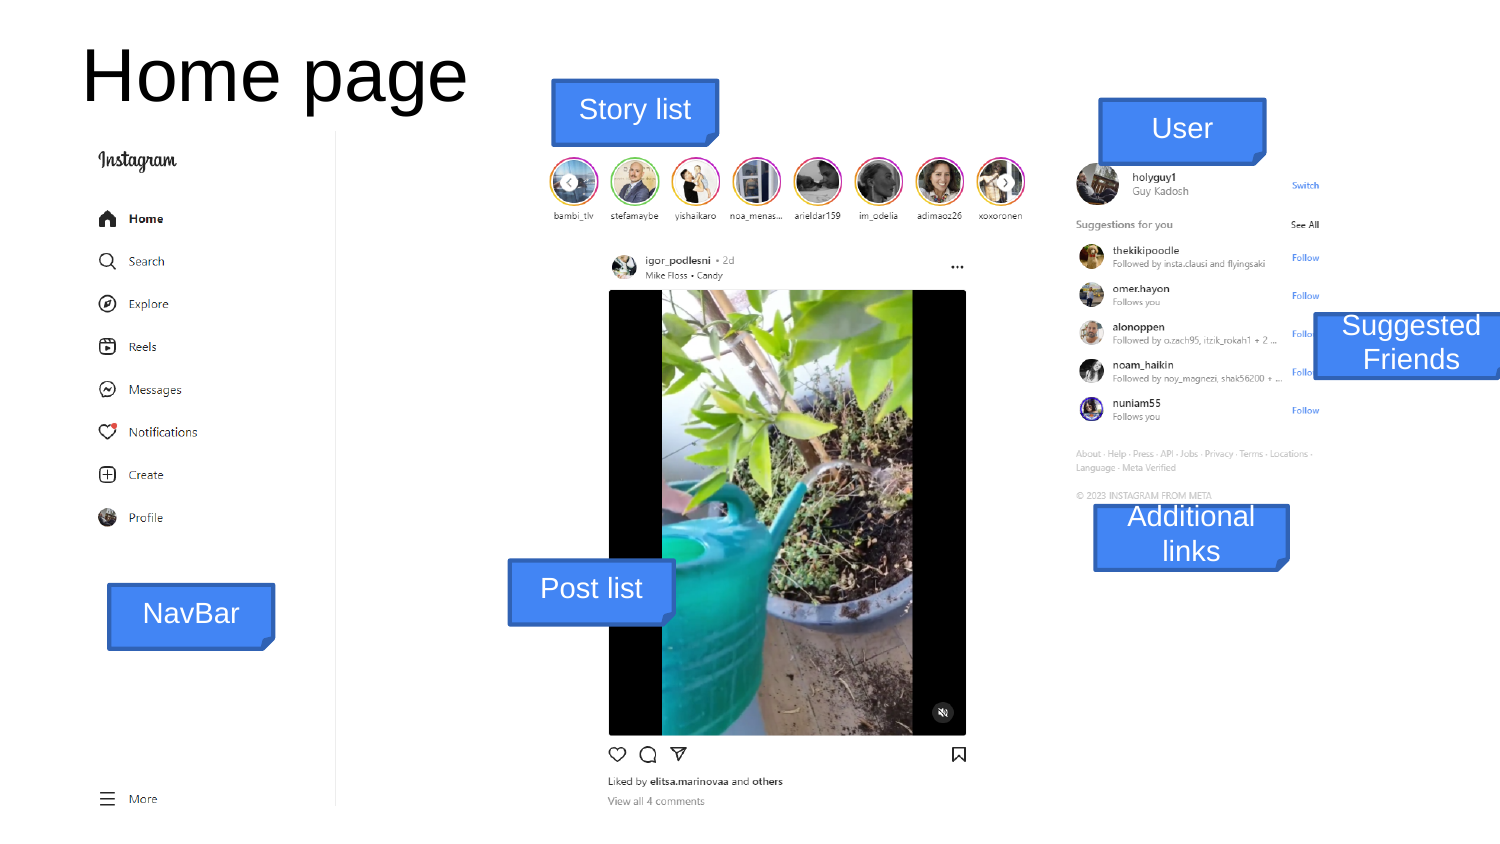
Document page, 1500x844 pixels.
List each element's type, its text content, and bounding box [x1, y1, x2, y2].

title Home page [66, 0, 1465, 132]
text_box Suggested Friends [1372, 312, 1500, 381]
picture [88, 131, 1368, 807]
text_box User [1098, 97, 1267, 130]
text_box Story list [551, 78, 720, 130]
